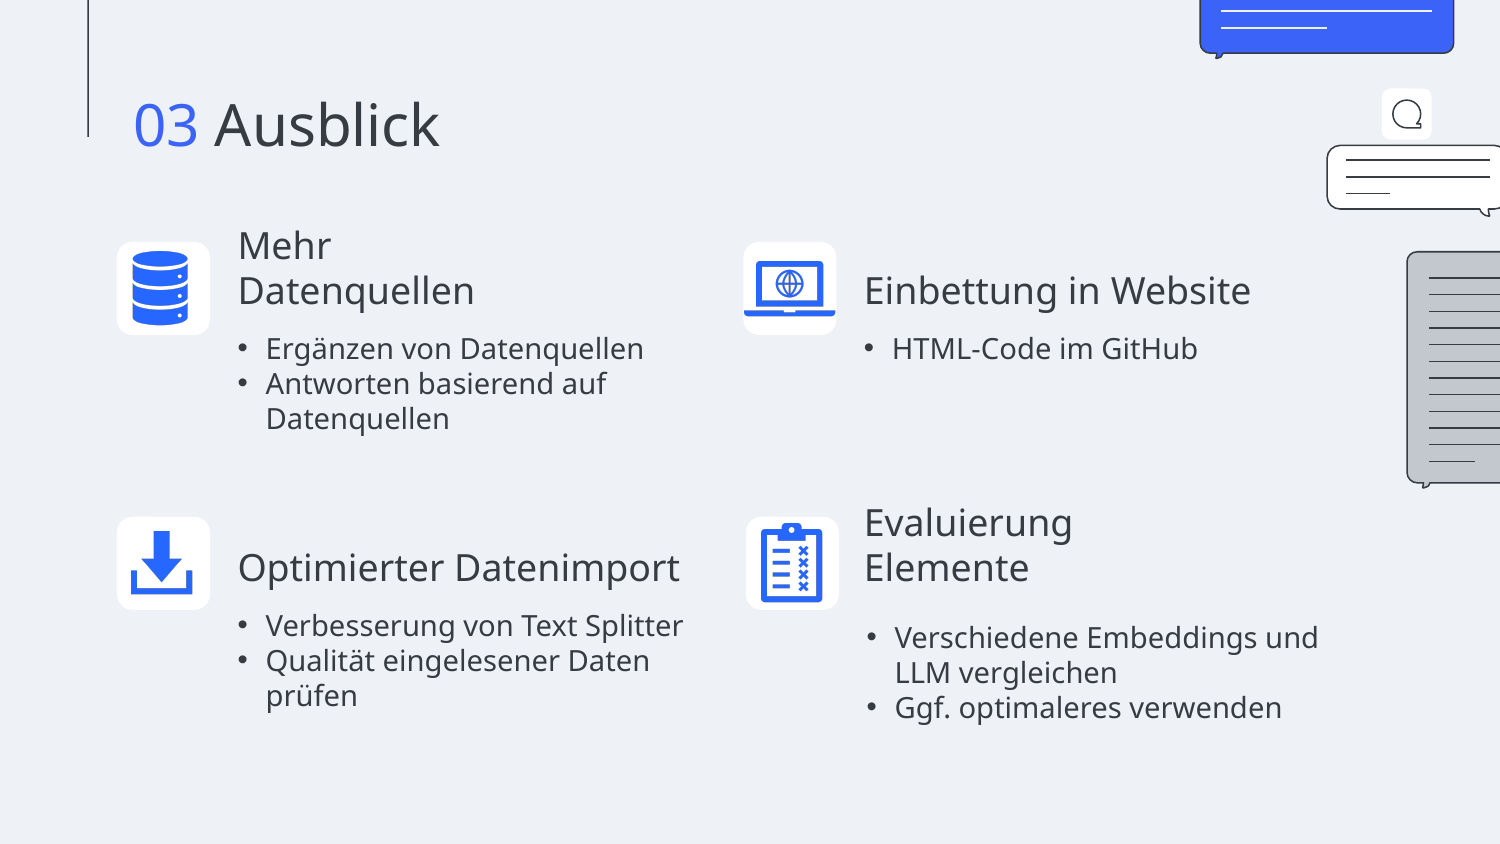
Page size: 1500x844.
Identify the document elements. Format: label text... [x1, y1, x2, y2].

text_box Einbettung in Website [848, 249, 1351, 327]
text_box Evaluierung Elemente [848, 522, 1351, 604]
picture [113, 515, 209, 611]
text_box Optimierter Datenimport [222, 522, 739, 604]
picture [742, 241, 837, 337]
subtitle Verbesserung von Text Splitter Qualität eingelesener Daten prüfen [222, 591, 725, 749]
subtitle Mehr Datenquellen [222, 249, 725, 327]
picture [113, 241, 208, 336]
picture [744, 515, 840, 611]
title 03 Ausblick [118, 72, 1407, 167]
text_box Verschiedene Embeddings und LLM vergleichen Ggf. optimaleres verwenden [851, 603, 1354, 761]
subtitle Ergänzen von Datenquellen Antworten basierend auf Datenquellen [222, 327, 725, 472]
subtitle HTML-Code im GitHub [848, 327, 1351, 472]
